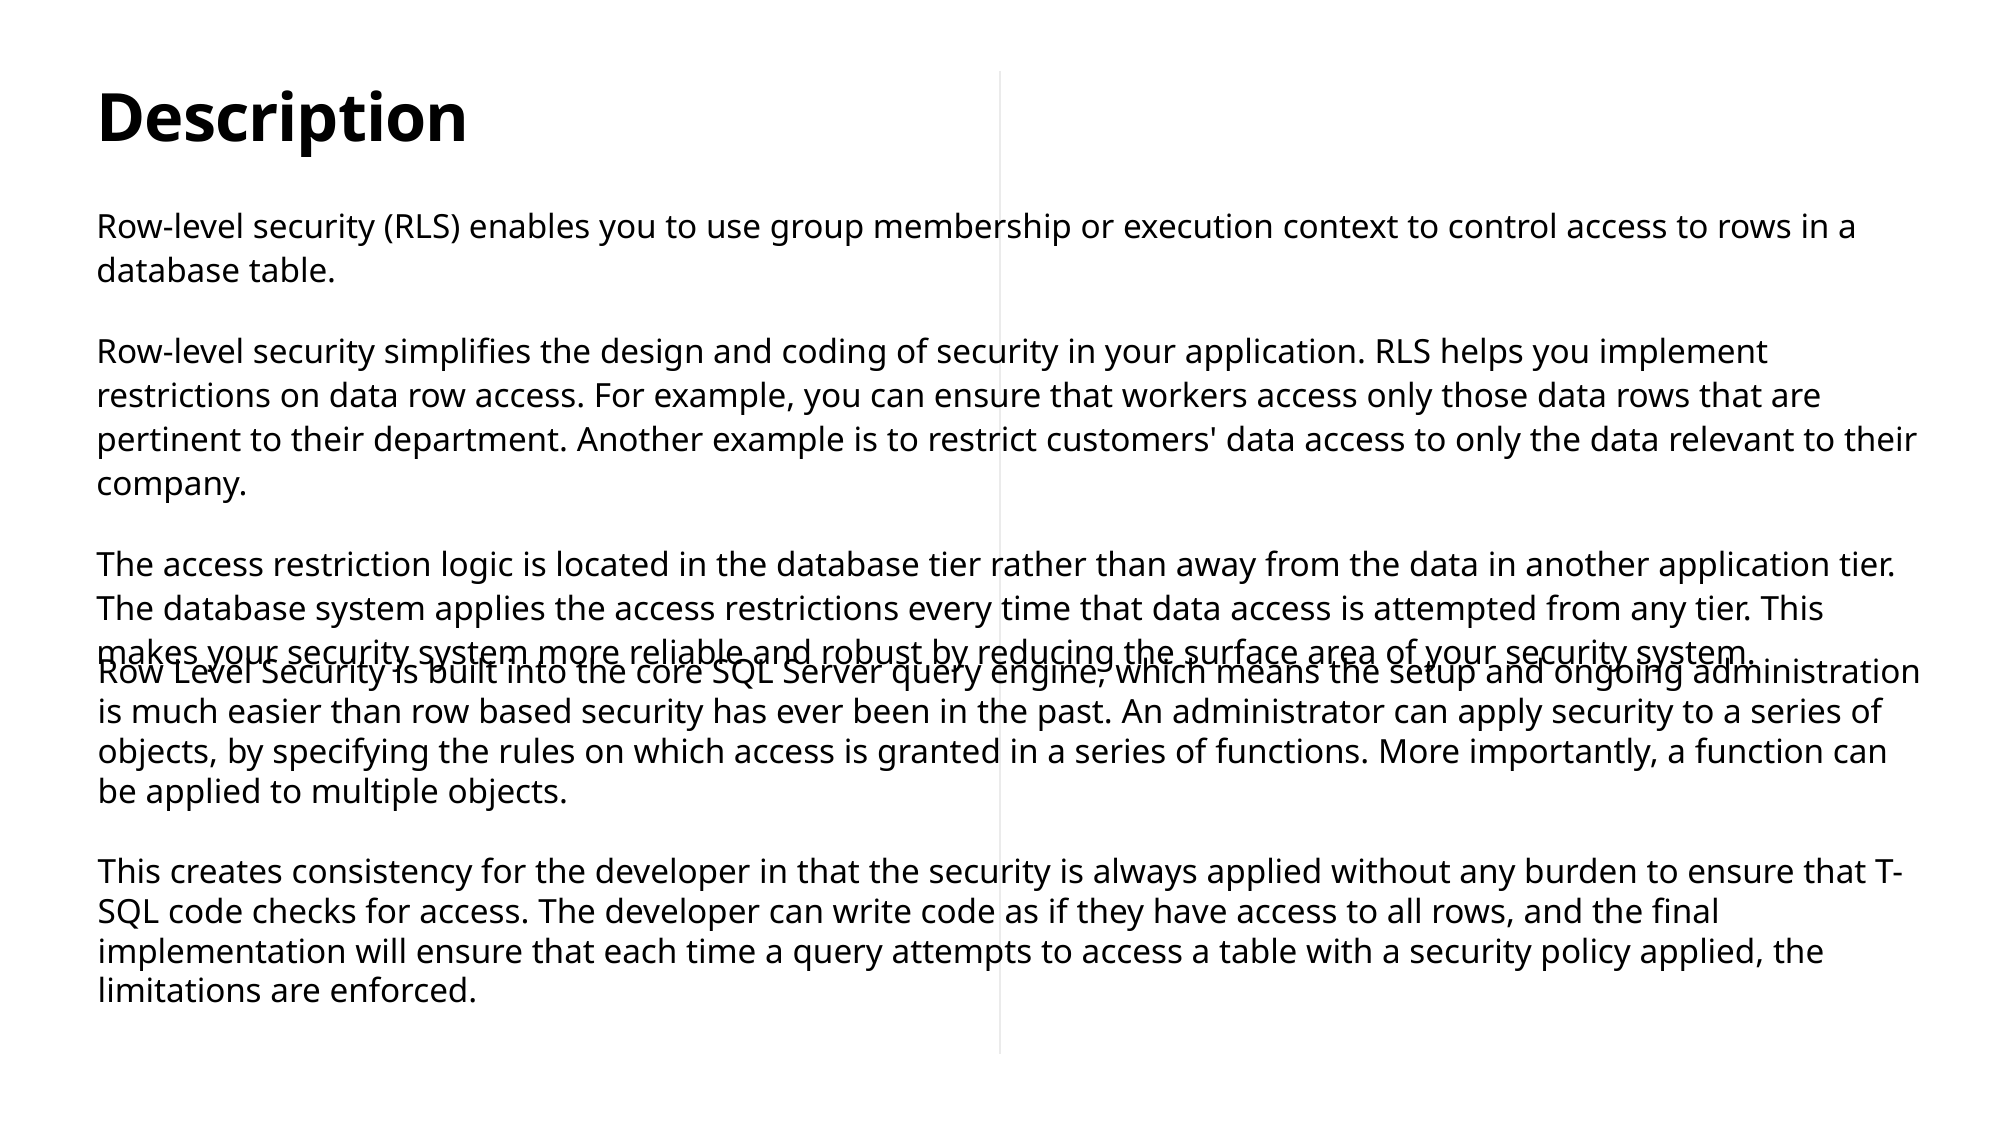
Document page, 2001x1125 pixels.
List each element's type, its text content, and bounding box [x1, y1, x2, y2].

title Description [96, 75, 900, 173]
list Row-level security (RLS) enables you to use group membership or execution context to control access to rows in a database table. Row-level security simplifies the design and coding of security in your application. RLS helps you implement restrictions on data row access. For example, you can ensure that workers access only those data rows that are pertinent to their department. Another example is to restrict customers' data access to only the data relevant to their company. The access restriction logic is located in the database tier rather than away from the data in another application tier. The database system applies the access restrictions every time that data access is attempted from any tier. This makes your security system more reliable and robust by reducing the surface area of your security system. [96, 201, 1932, 642]
text_box Row Level Security is built into the core SQL Server query engine, which means the setup and ongoing administration is much easier than row based security has ever been in the past. An administrator can apply security to a series of objects, by specifying the rules on which access is granted in a series of functions. More importantly, a function can be applied to multiple objects. This creates consistency for the developer in that the security is always applied without any burden to ensure that T-SQL code checks for access. The developer can write code as if they have access to all rows, and the final implementation will ensure that each time a query attempts to access a table with a security policy applied, the limitations are enforced. [82, 642, 1946, 1017]
